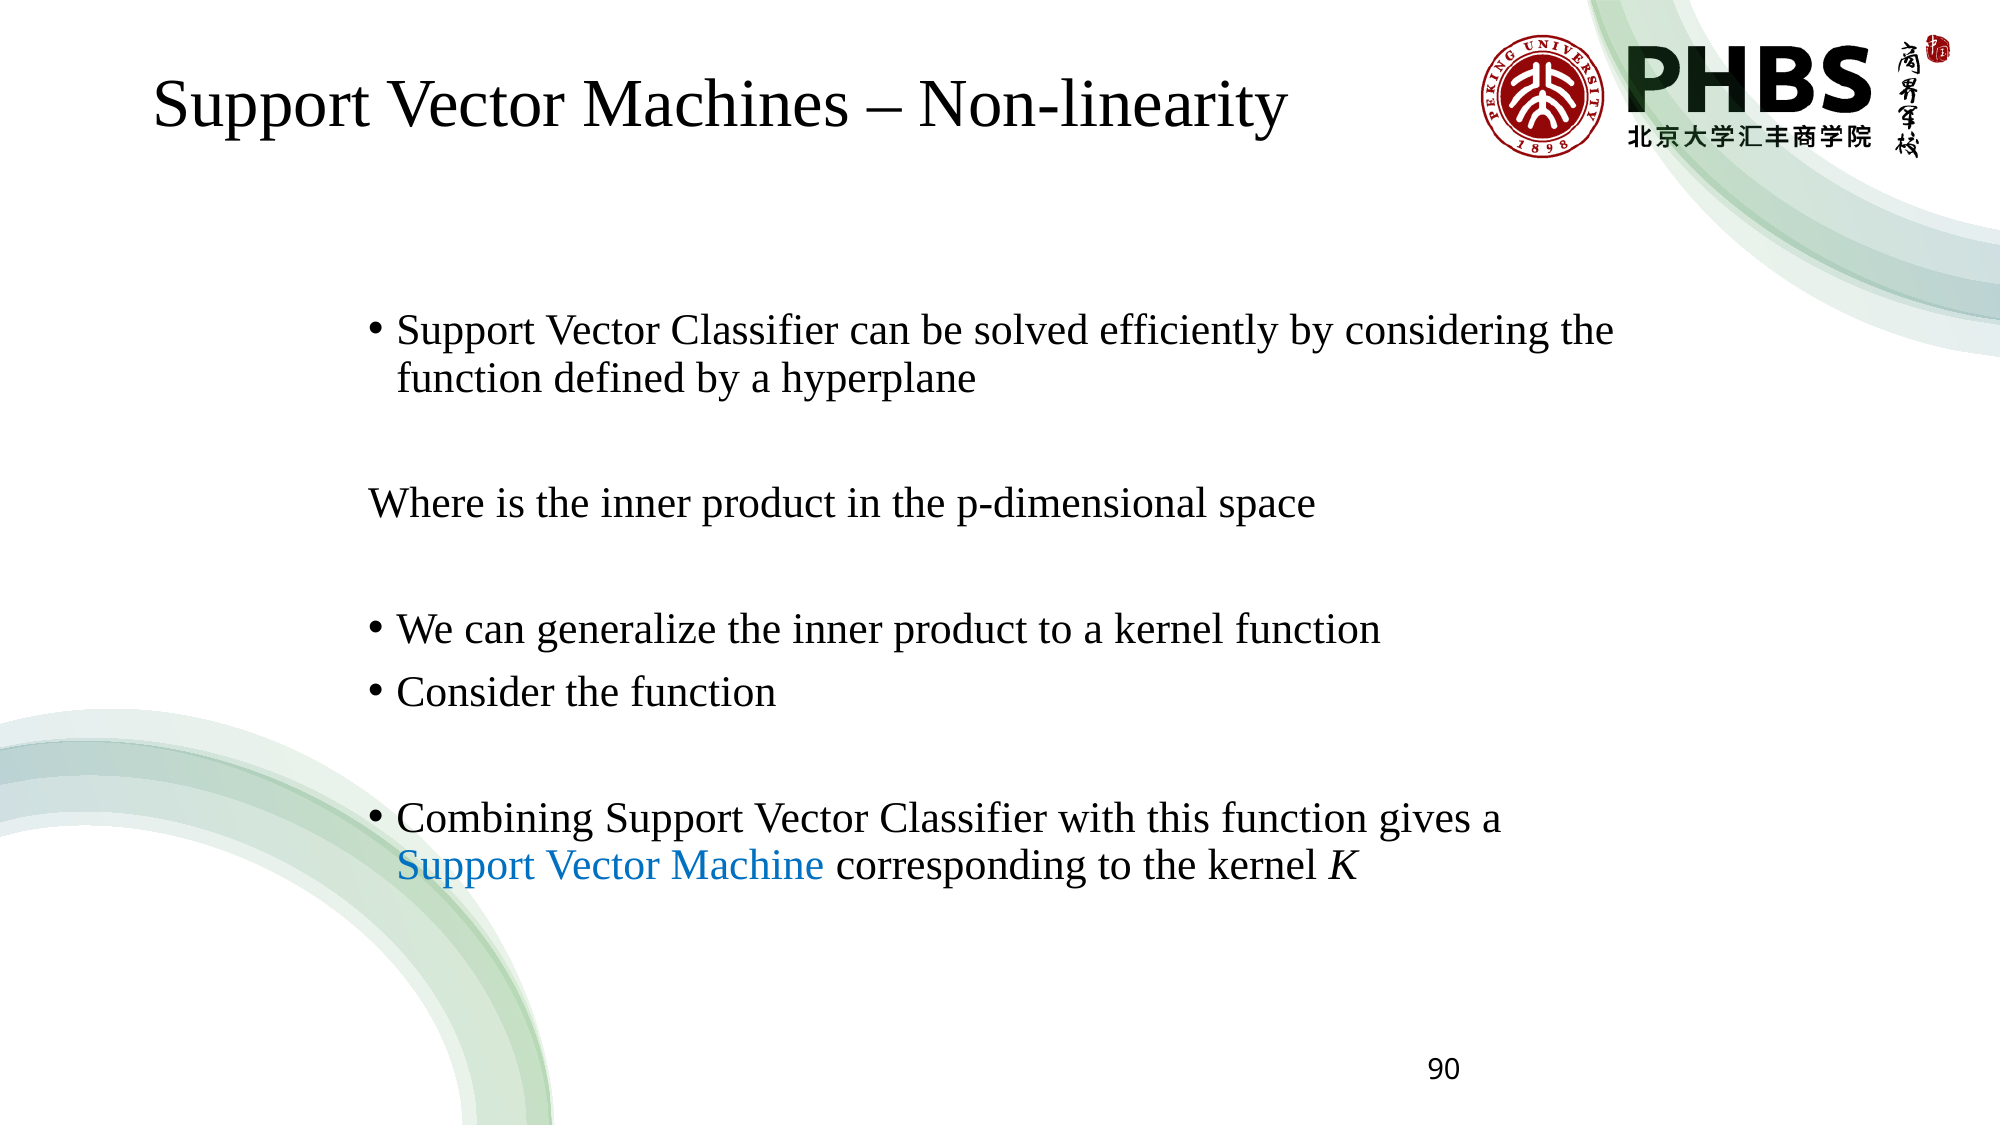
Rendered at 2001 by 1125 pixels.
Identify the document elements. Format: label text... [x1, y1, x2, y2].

picture [1625, 0, 2000, 185]
picture [1458, 0, 1609, 59]
title Support Vector Machines – Non-linearity [137, 59, 1863, 278]
slide_number 90 [1412, 1042, 1750, 1103]
